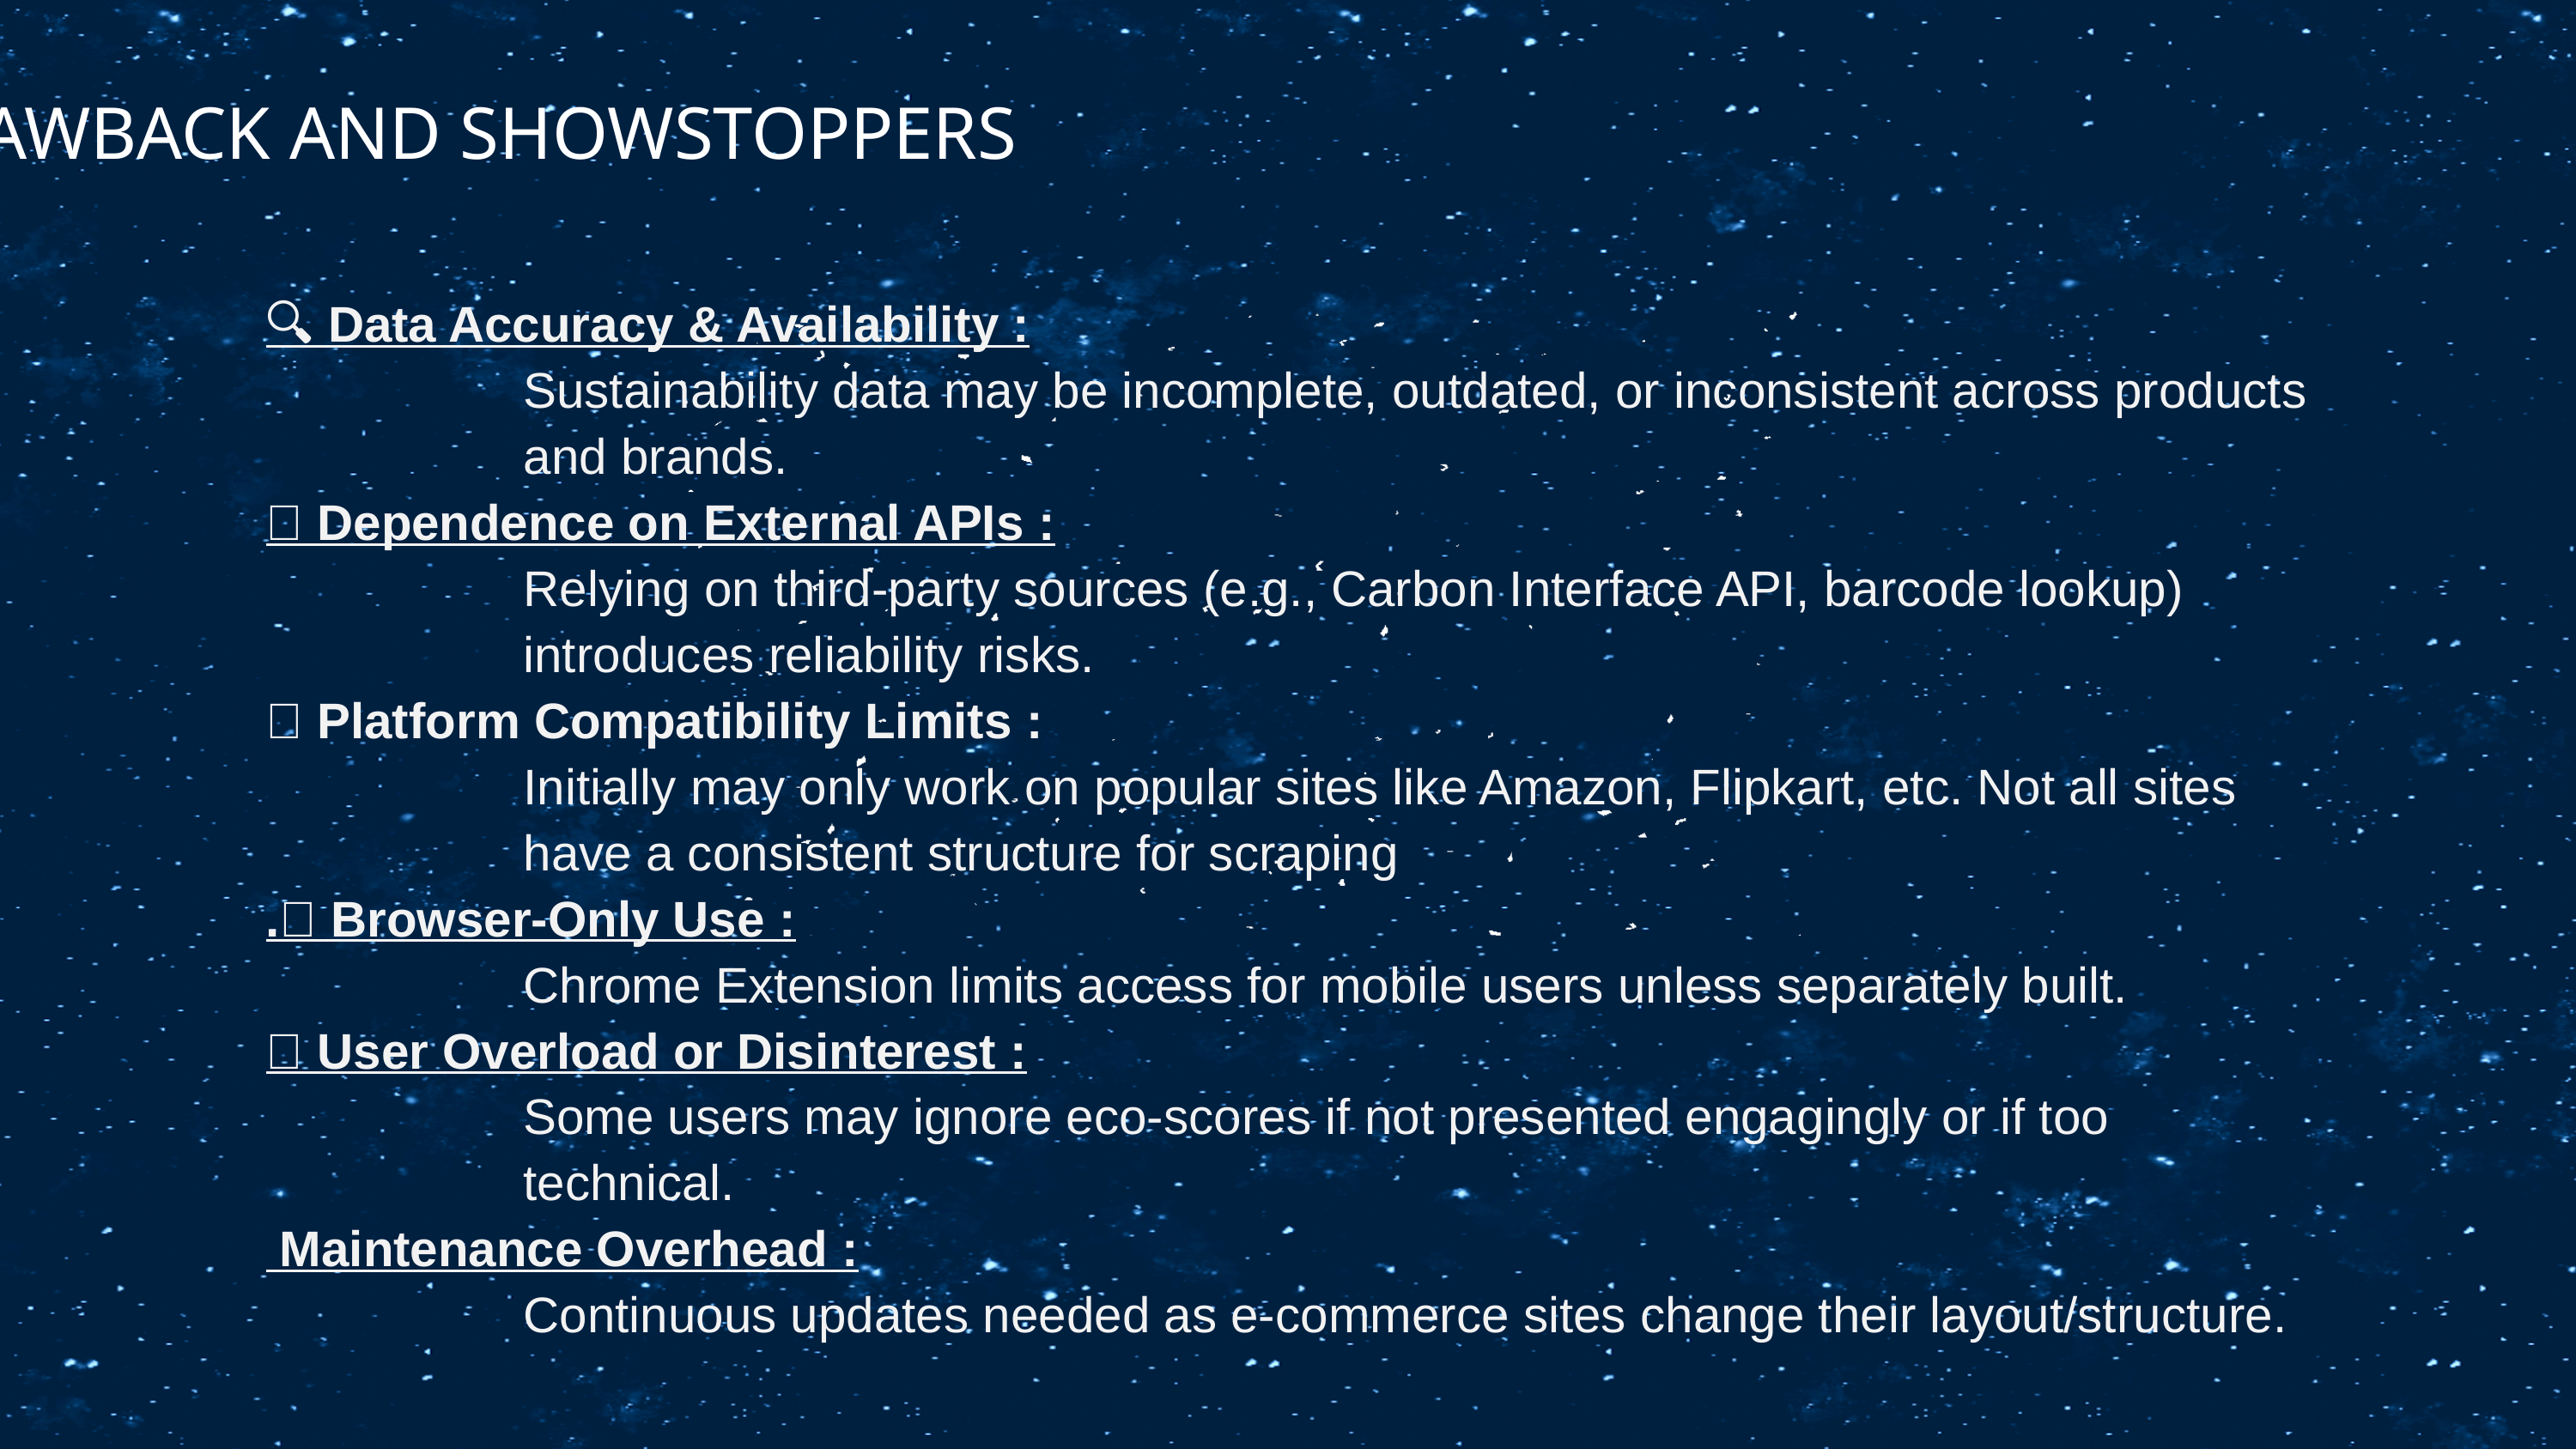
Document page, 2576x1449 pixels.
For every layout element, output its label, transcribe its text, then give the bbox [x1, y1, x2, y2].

text_box DRAWBACK AND SHOWSTOPPERS [0, 79, 1370, 174]
text_box [0, 0, 2576, 1449]
text_box 🔍 Data Accuracy & Availability : Sustainability data may be incomplete, outdated, or inconsistent across products and brands. 🧷 Dependence on External APIs : Relying on third-party sources (e.g., Carbon Interface API, barcode lookup) introduces reliability risks. 🛒 Platform Compatibility Limits : Initially may only work on popular sites like Amazon, Flipkart, etc. Not all sites have a consistent structure for scraping .💾 Browser-Only Use : Chrome Extension limits access for mobile users unless separately built. 🧠 User Overload or Disinterest : Some users may ignore eco-scores if not presented engagingly or if too technical. 🧑‍💻 Maintenance Overhead : Continuous updates needed as e-commerce sites change their layout/structure. [252, 255, 2347, 1193]
picture [680, 307, 1801, 936]
